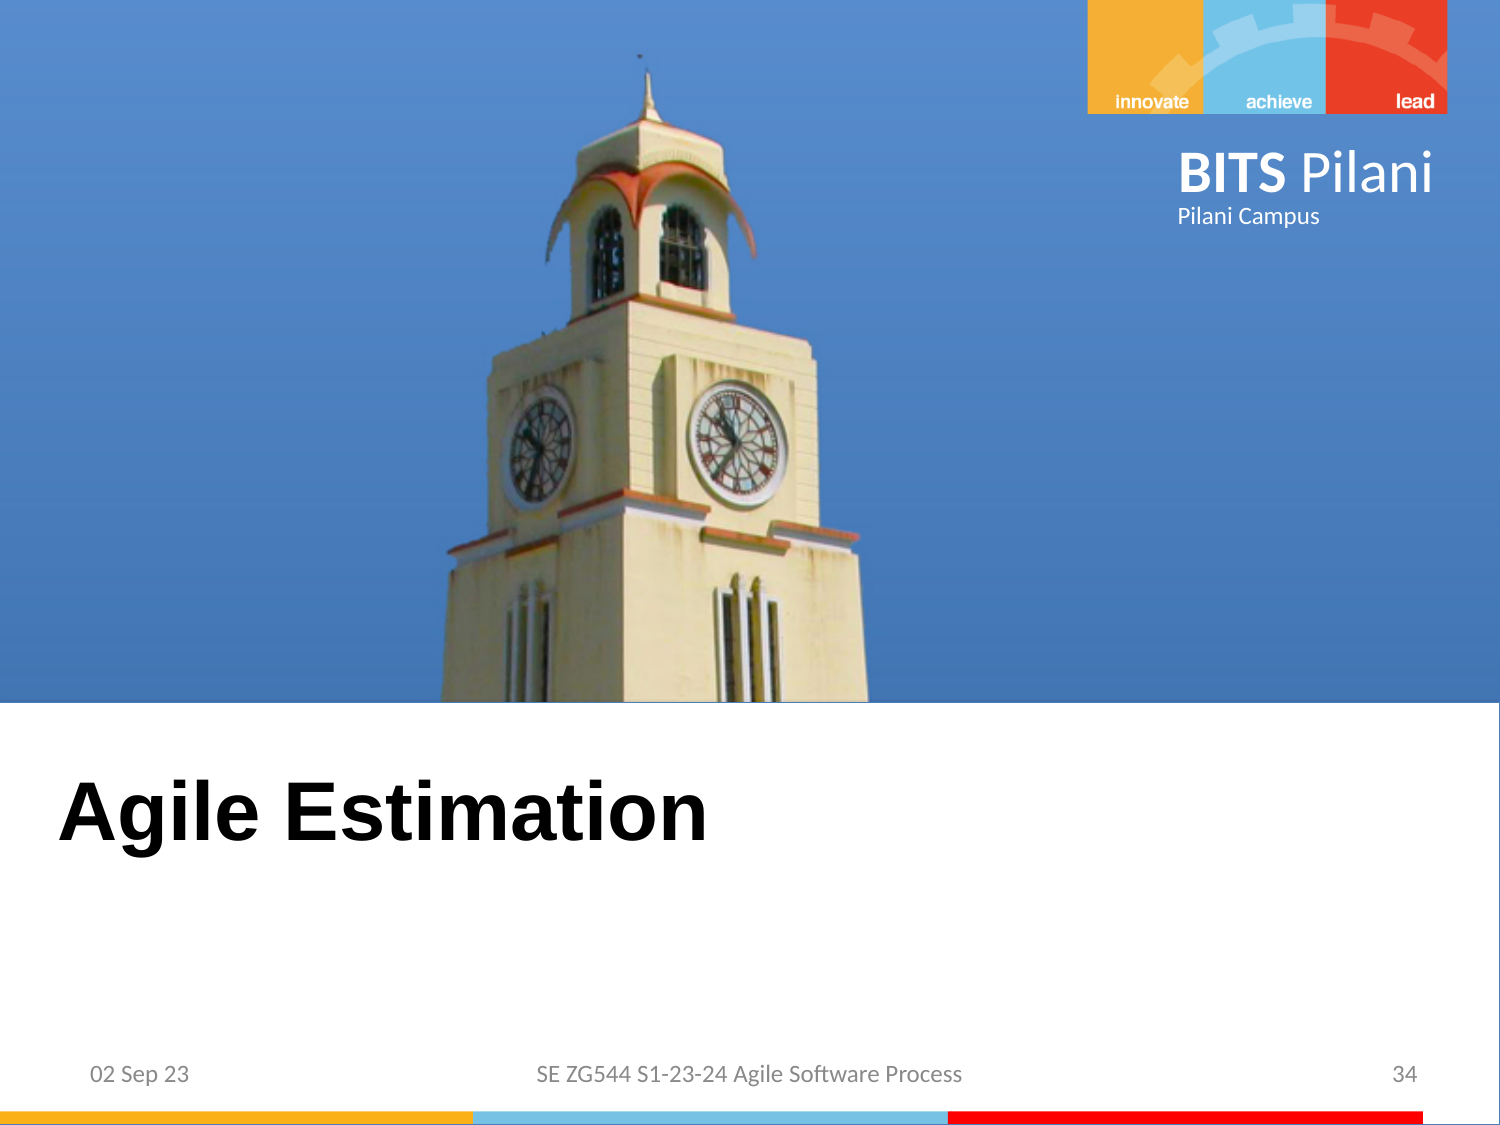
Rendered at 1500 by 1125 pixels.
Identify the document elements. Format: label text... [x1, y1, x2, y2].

text_box 02 Sep 23 [82, 1050, 418, 1096]
picture [0, 0, 1500, 702]
slide_number 34 [1382, 1051, 1426, 1094]
list Agile Estimation [49, 761, 1438, 1026]
text_box SE ZG544 S1-23-24 Agile Software Process [519, 1050, 980, 1096]
